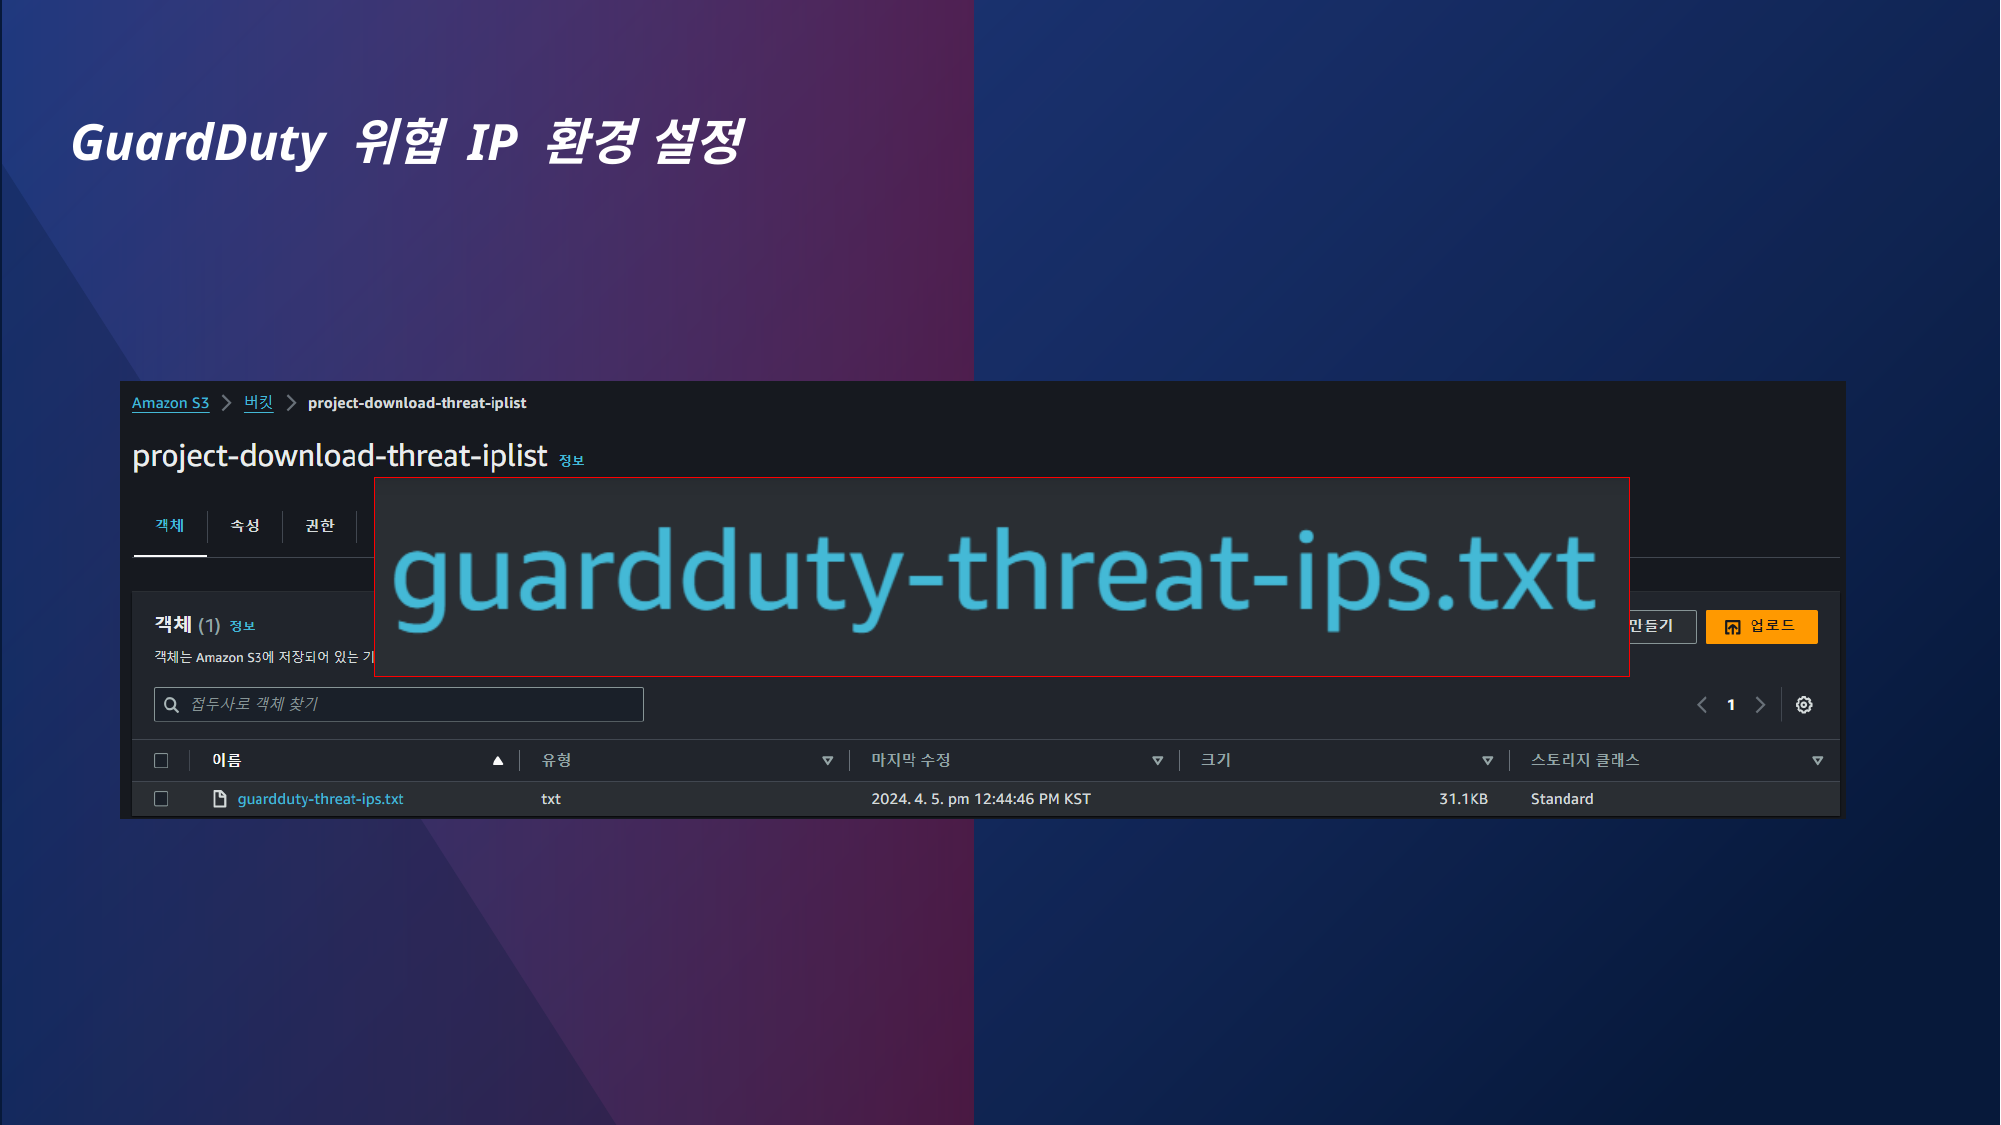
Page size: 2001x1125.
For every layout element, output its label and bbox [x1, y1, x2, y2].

text_box [2, 0, 2000, 1125]
picture [374, 477, 1630, 677]
list [120, 381, 1846, 819]
